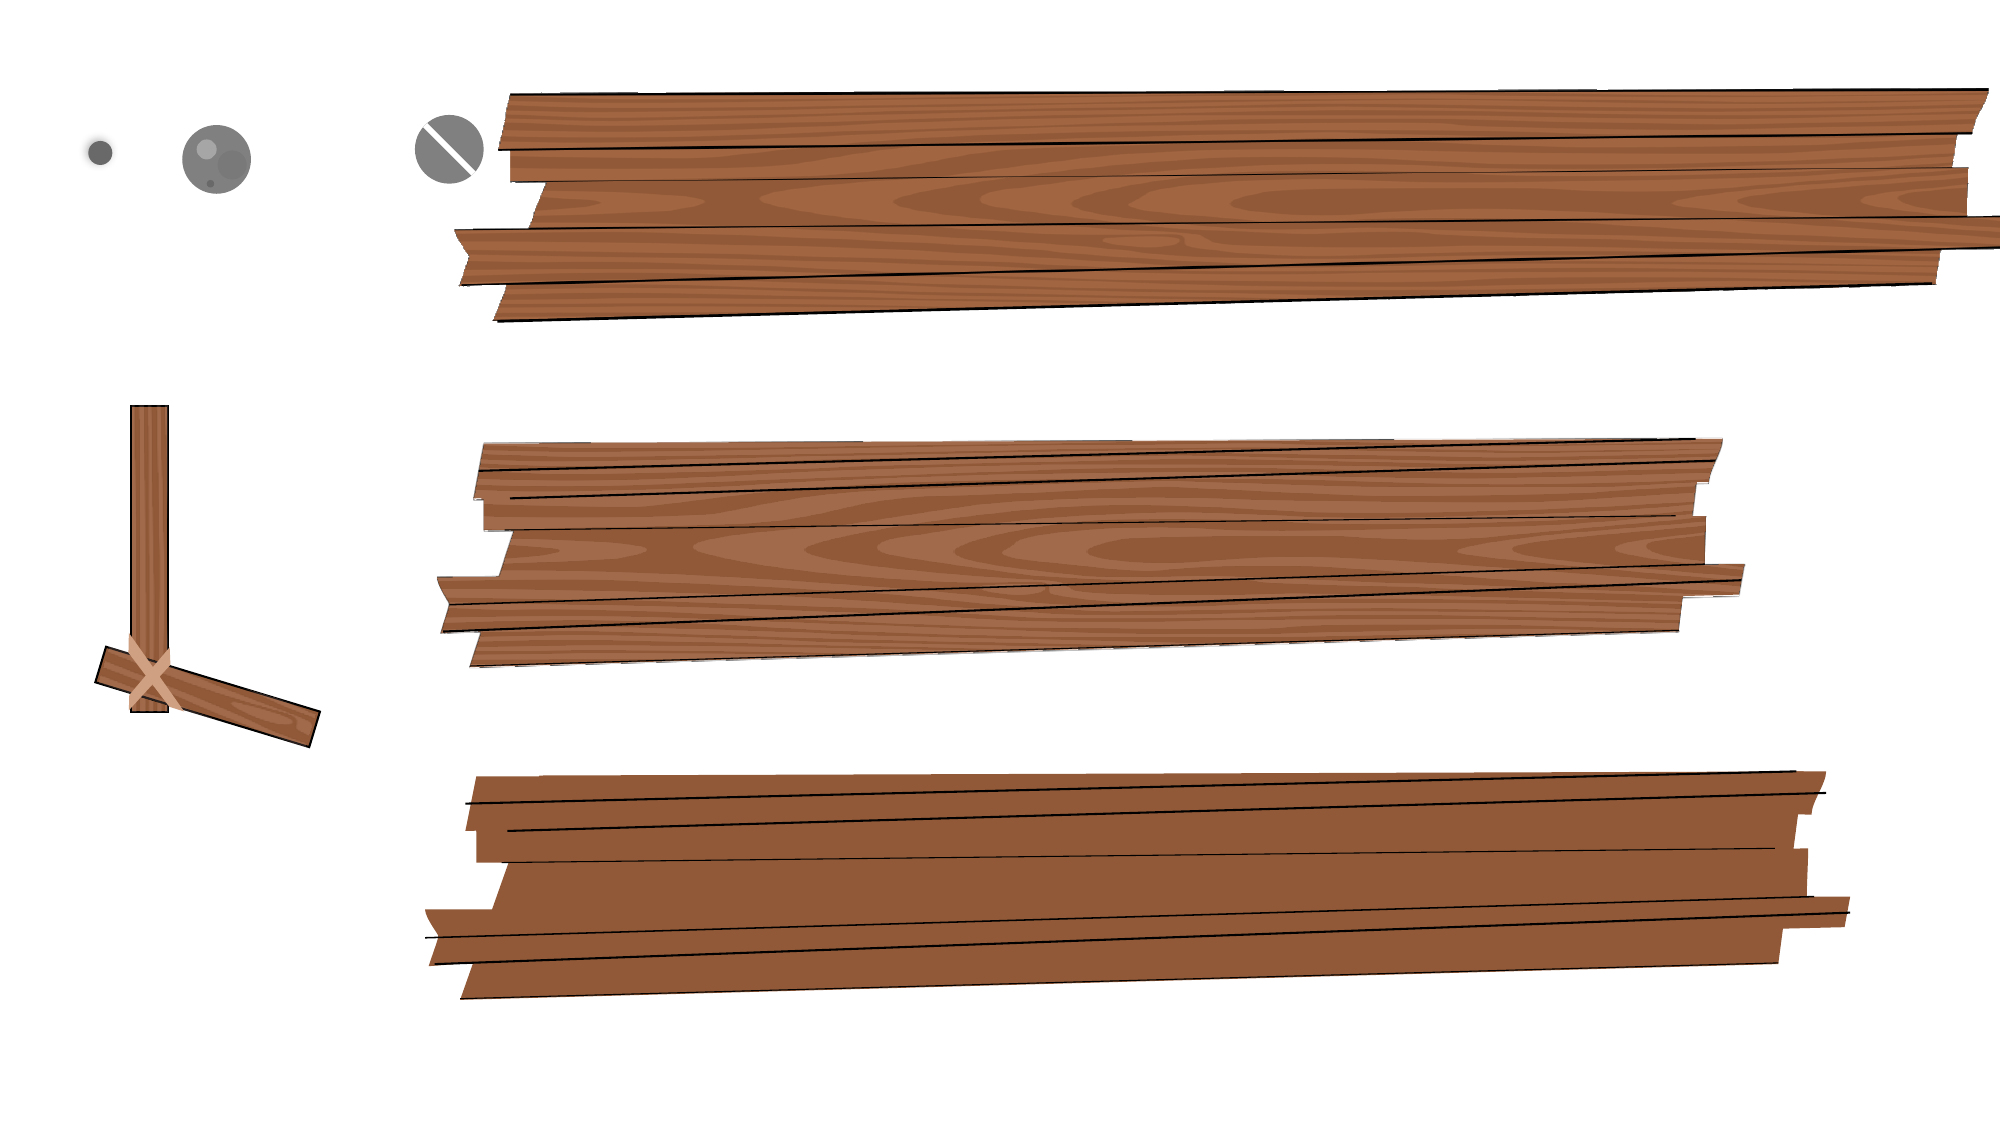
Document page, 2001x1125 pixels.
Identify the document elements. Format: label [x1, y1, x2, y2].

text_box [414, 114, 449, 184]
text_box [182, 124, 251, 194]
text_box [87, 139, 114, 167]
picture [449, 80, 2000, 327]
text_box [357, 338, 1815, 818]
text_box [497, 283, 1933, 322]
text_box [95, 404, 320, 723]
text_box [424, 771, 1851, 1000]
